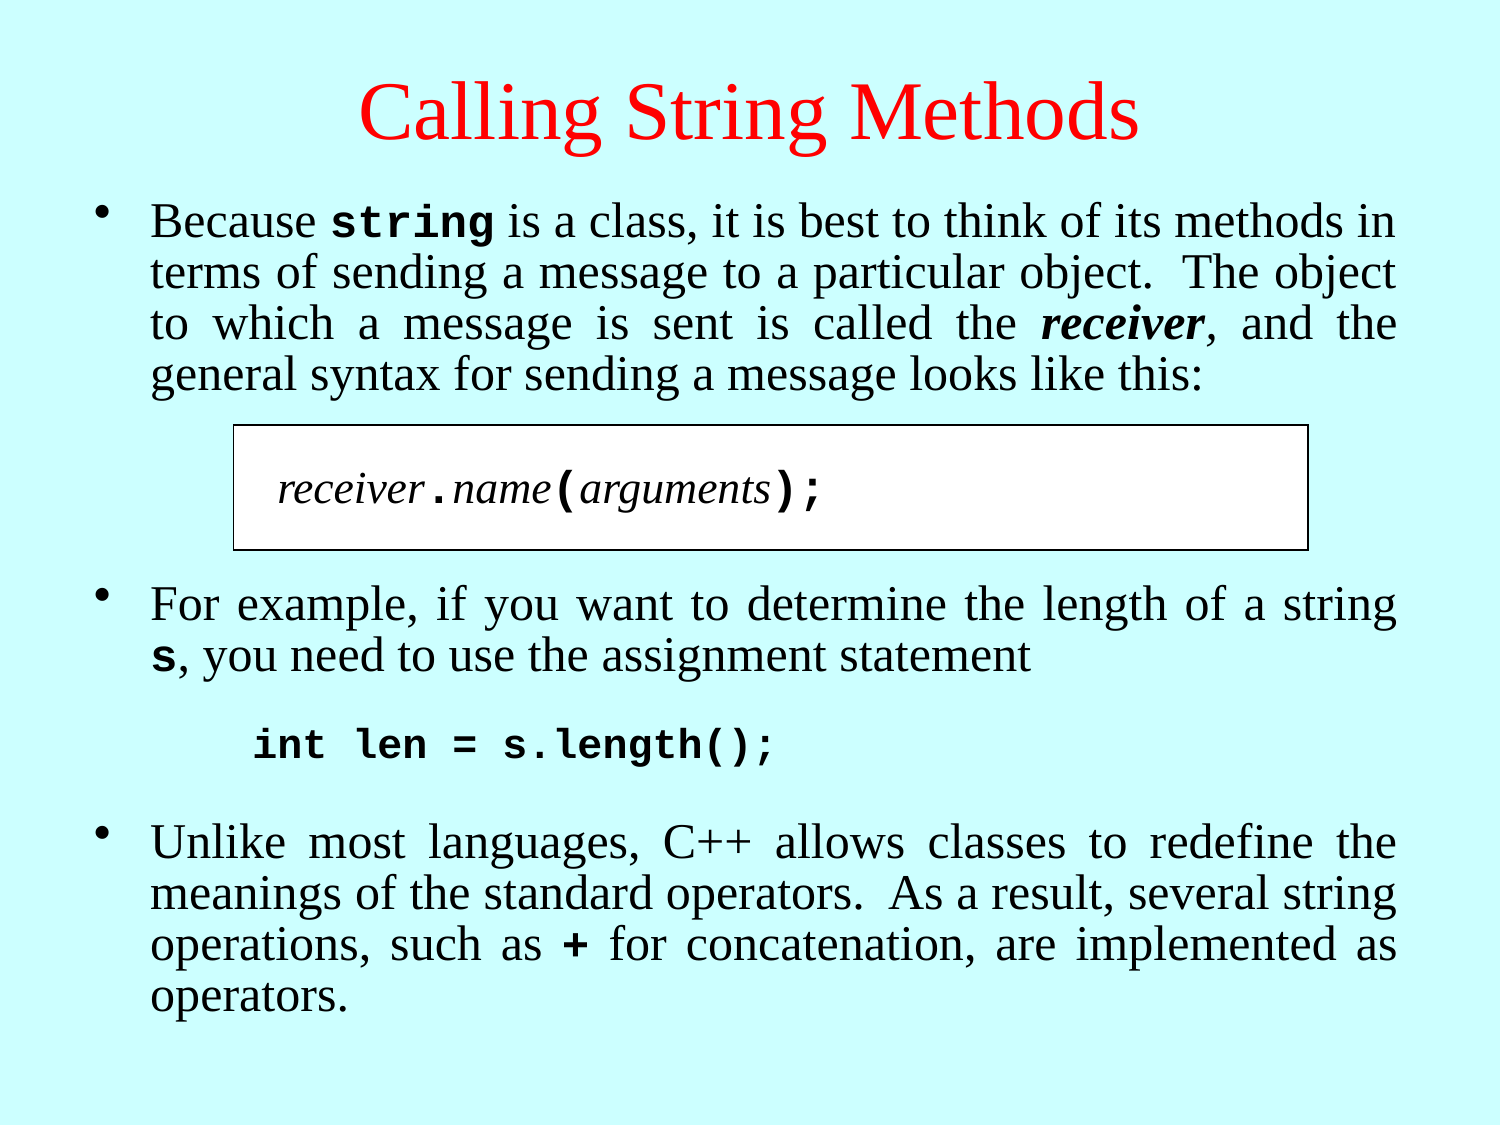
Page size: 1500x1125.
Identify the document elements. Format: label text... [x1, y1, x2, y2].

text_box receiver.name(arguments); [262, 450, 1288, 520]
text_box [78, 572, 1414, 776]
text_box Because string is a class, it is best to think of its methods in terms of sending a message to a particular object. The object to which a message is sent is called the receiver, and the general syntax for sending a message looks like this: [79, 189, 1413, 425]
text_box Unlike most languages, C++ allows classes to redefine the meanings of the standard operators. As a result, several string operations, such as + for concatenation, are implemented as operators. [79, 810, 1414, 1053]
text_box [233, 425, 1309, 550]
title Calling String Methods [0, 12, 1500, 201]
